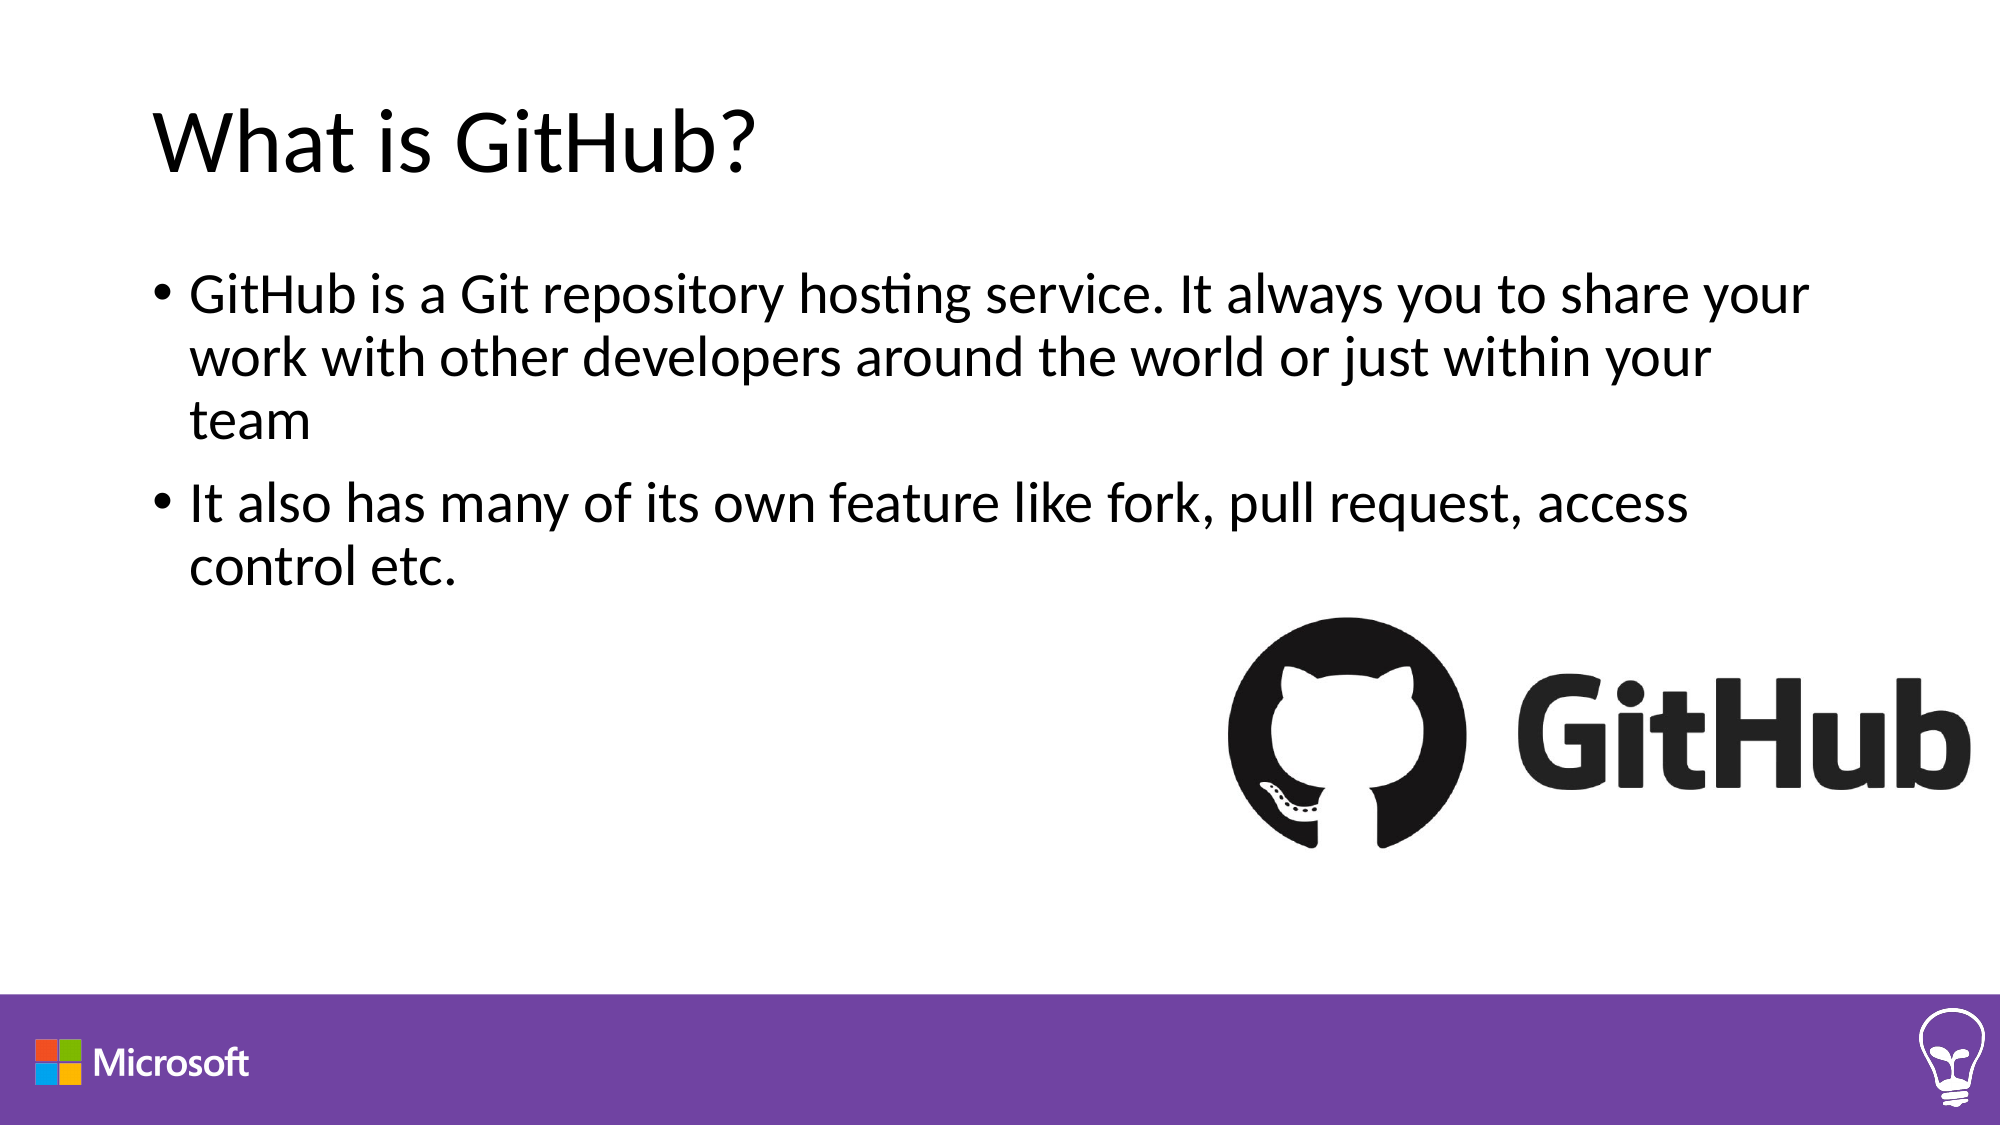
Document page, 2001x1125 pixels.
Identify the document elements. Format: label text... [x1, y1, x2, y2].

picture [1146, 484, 2000, 995]
title What is GitHub? [137, 59, 1863, 225]
picture [1919, 1008, 1985, 1107]
list GitHub is a Git repository hosting service. It always you to share your work with other developers around the world or just within your team It also has many of its own feature like fork, pull request, access control etc. [137, 255, 1863, 666]
picture [6, 1012, 278, 1112]
